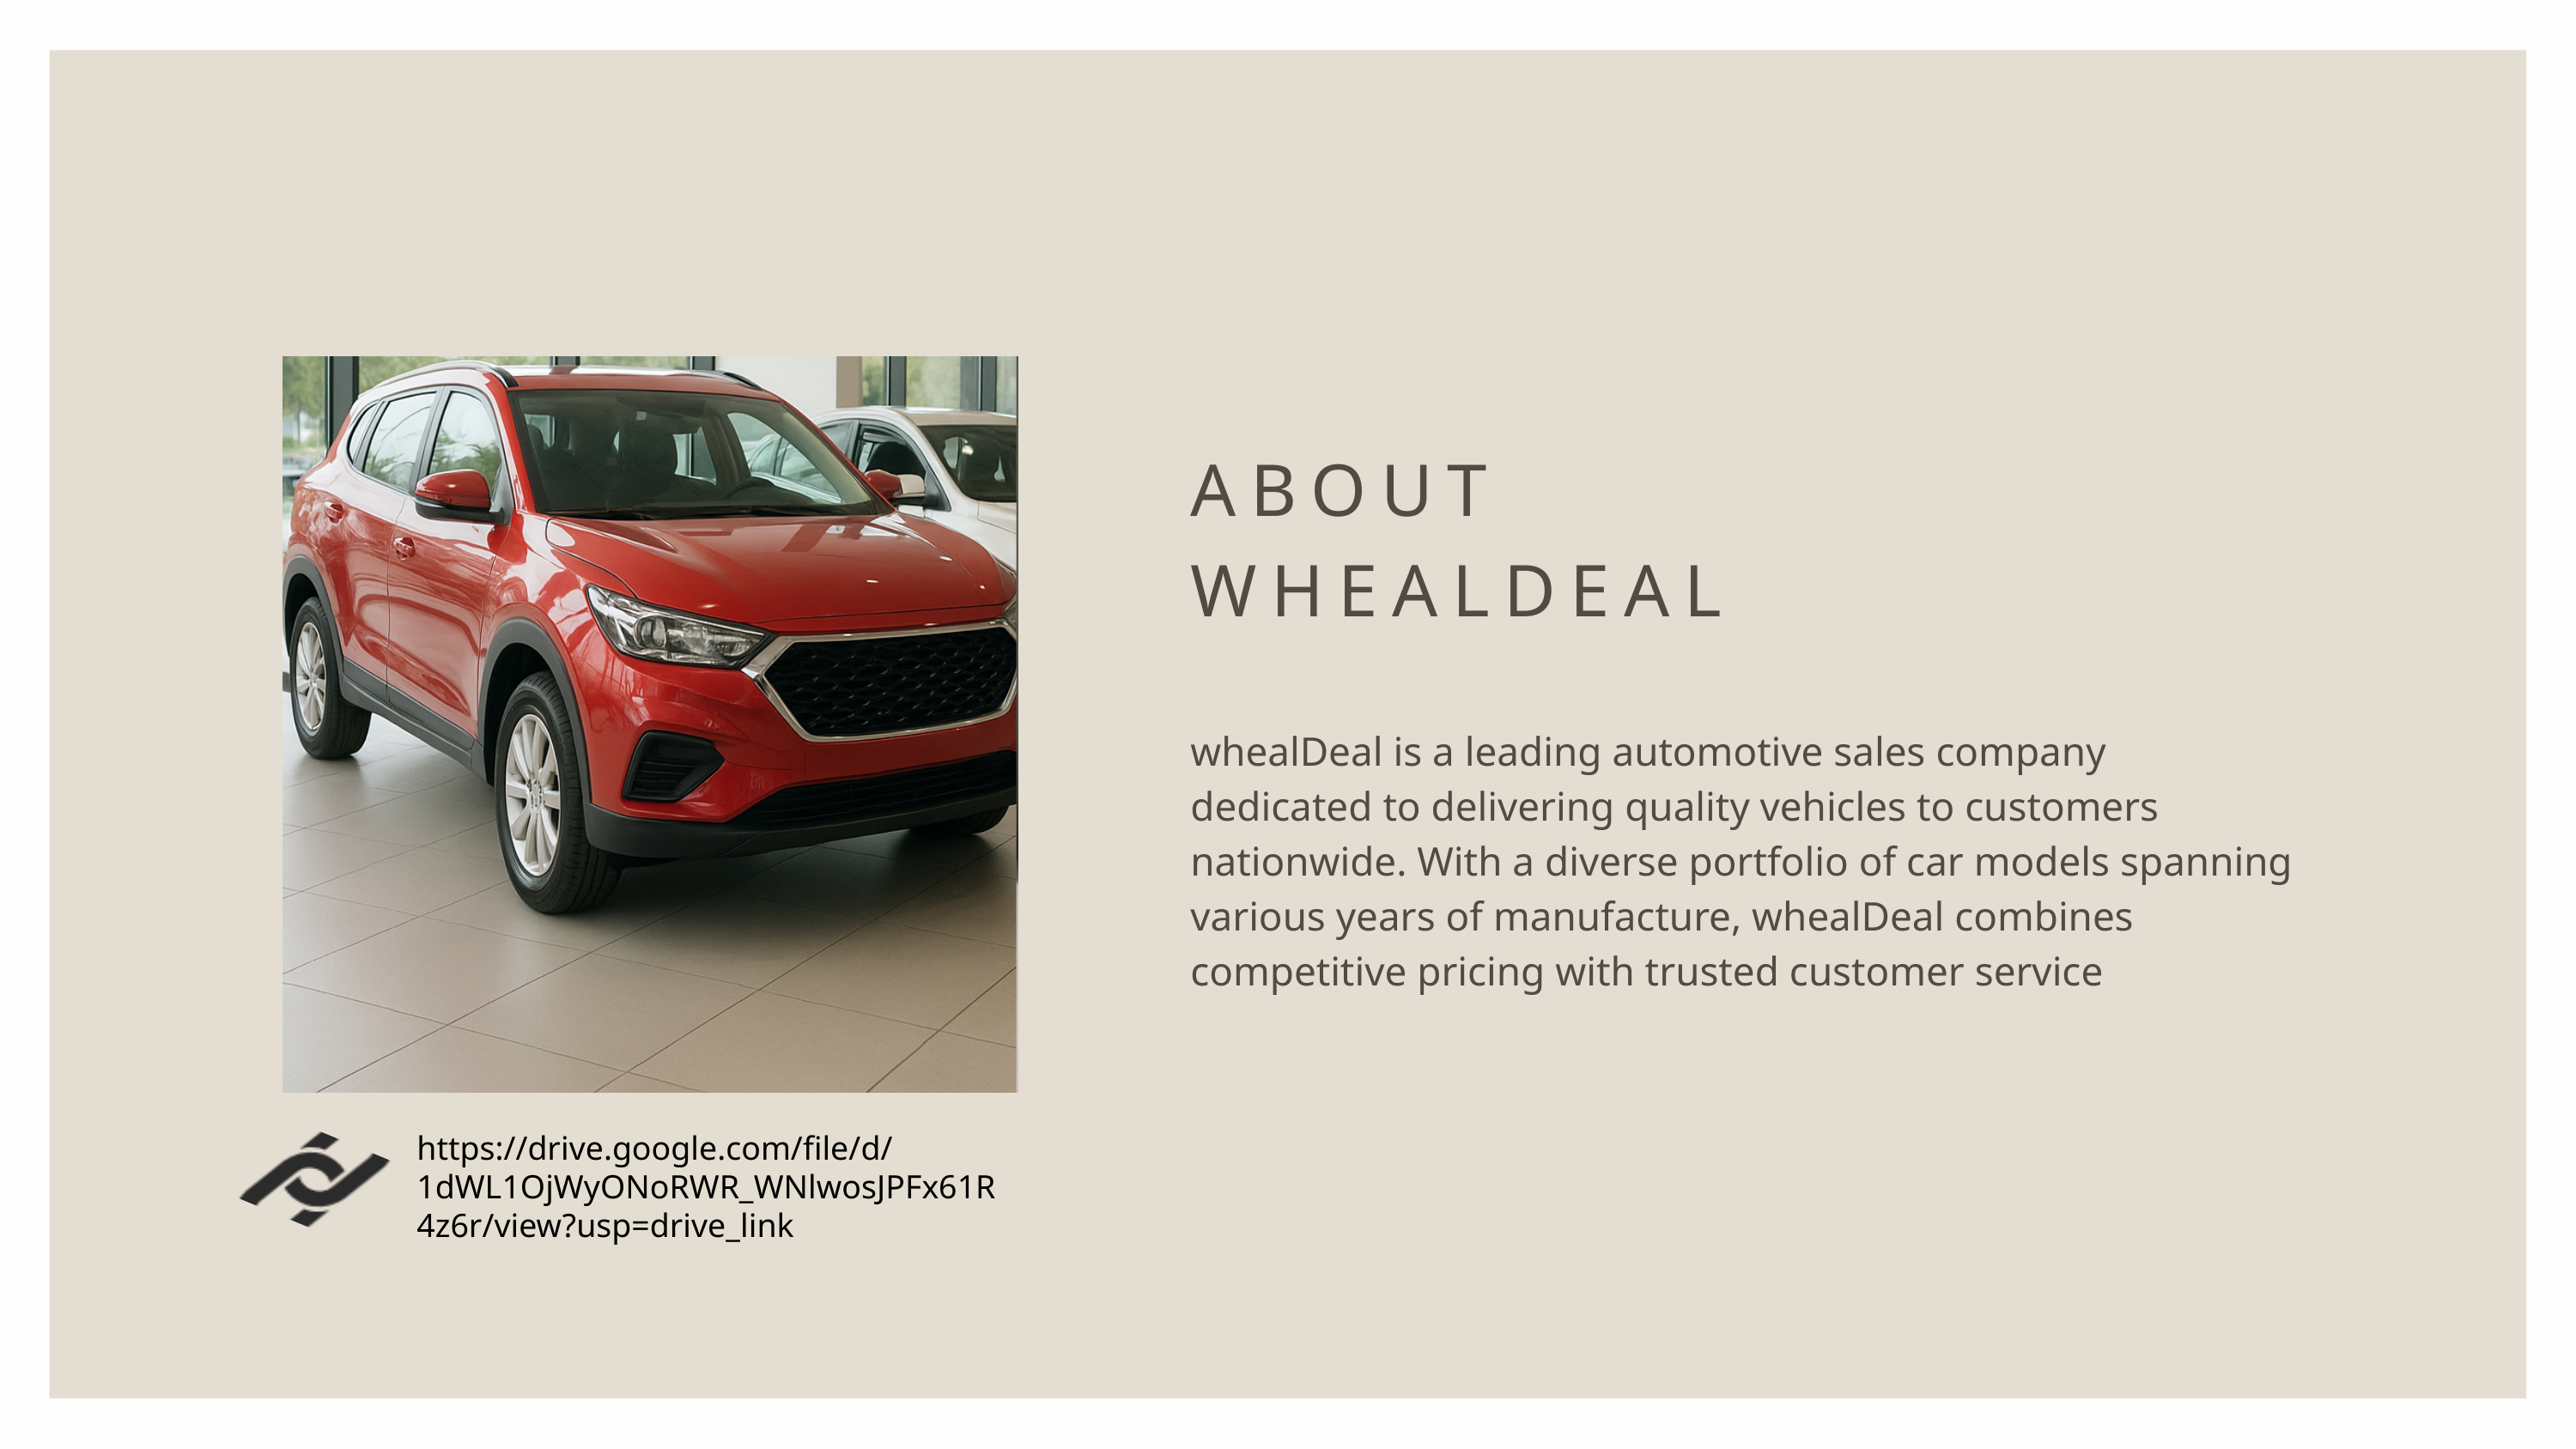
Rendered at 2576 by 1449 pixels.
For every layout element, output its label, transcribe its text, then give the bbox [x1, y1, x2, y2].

text_box ABOUT WHEALDEAL [1190, 430, 2036, 631]
picture [283, 356, 1017, 1093]
text_box whealDeal is a leading automotive sales company dedicated to delivering quality vehicles to customers nationwide. With a diverse portfolio of car models spanning various years of manufacture, whealDeal combines competitive pricing with trusted customer service [1190, 718, 2293, 995]
text_box https://drive.google.com/file/d/1dWL1OjWyONoRWR_WNlwosJPFx61R4z6r/view?usp=drive_link [404, 1121, 1018, 1251]
text_box [221, 1105, 404, 1255]
